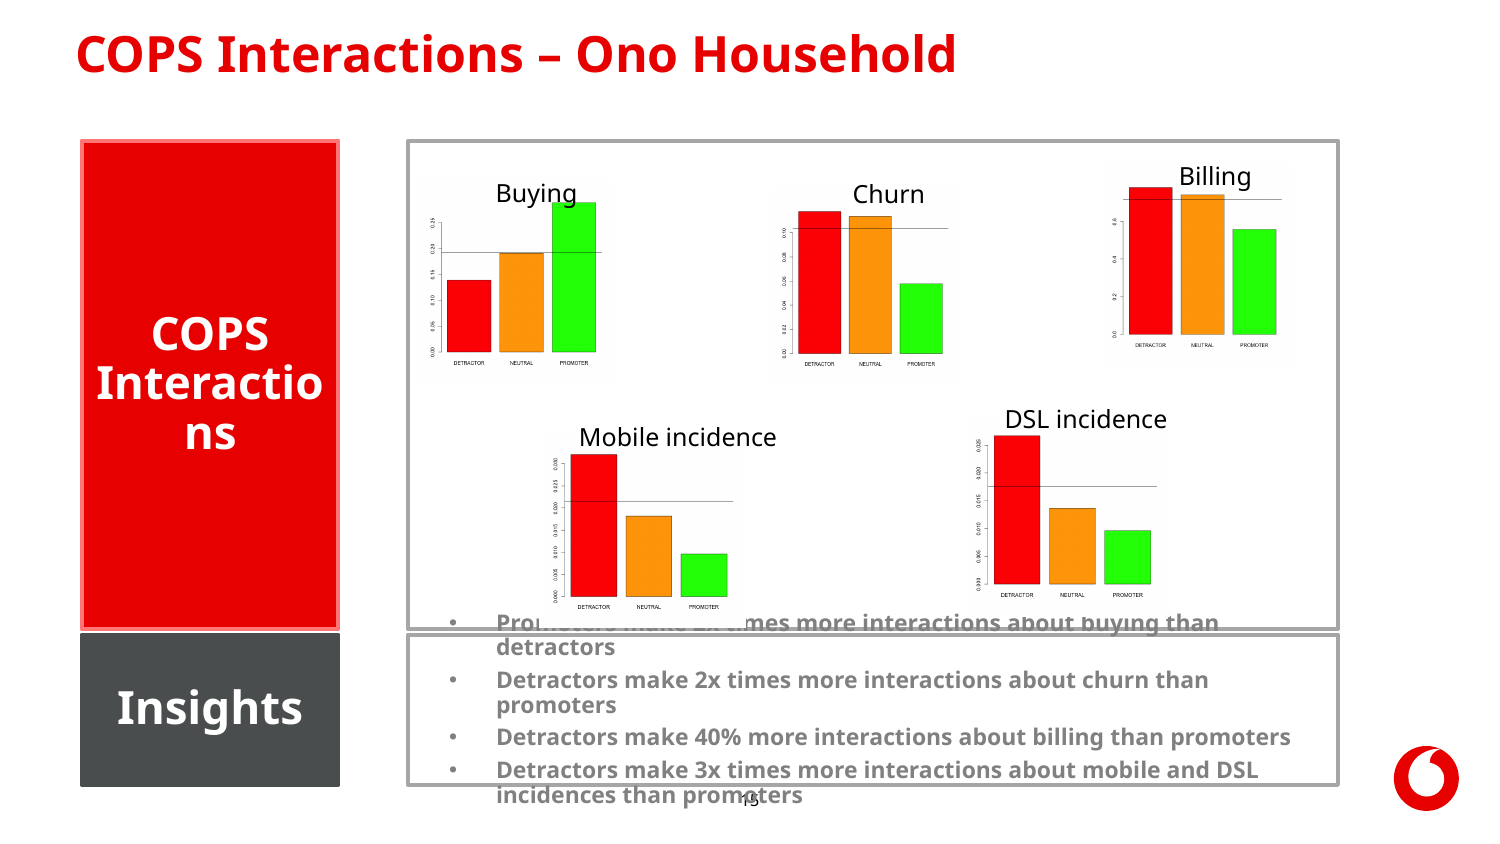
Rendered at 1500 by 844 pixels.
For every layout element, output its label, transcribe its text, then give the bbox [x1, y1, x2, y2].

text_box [769, 178, 1006, 386]
text_box [406, 139, 1340, 631]
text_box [417, 177, 654, 385]
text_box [962, 403, 1172, 618]
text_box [538, 420, 747, 629]
text_box COPS Interactions [80, 139, 340, 631]
text_box Insights [80, 633, 340, 787]
slide_number 15 [716, 787, 784, 813]
text_box Promoters make 2x times more interactions about buying than detractors Detractors make 2x times more interactions about churn than promoters Detractors make 40% more interactions about billing than promoters Detractors make 3x times more interactions about mobile and DSL incidences than promoters [406, 633, 1340, 787]
title COPS Interactions – Ono Household [75, 33, 1404, 178]
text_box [1099, 159, 1336, 367]
